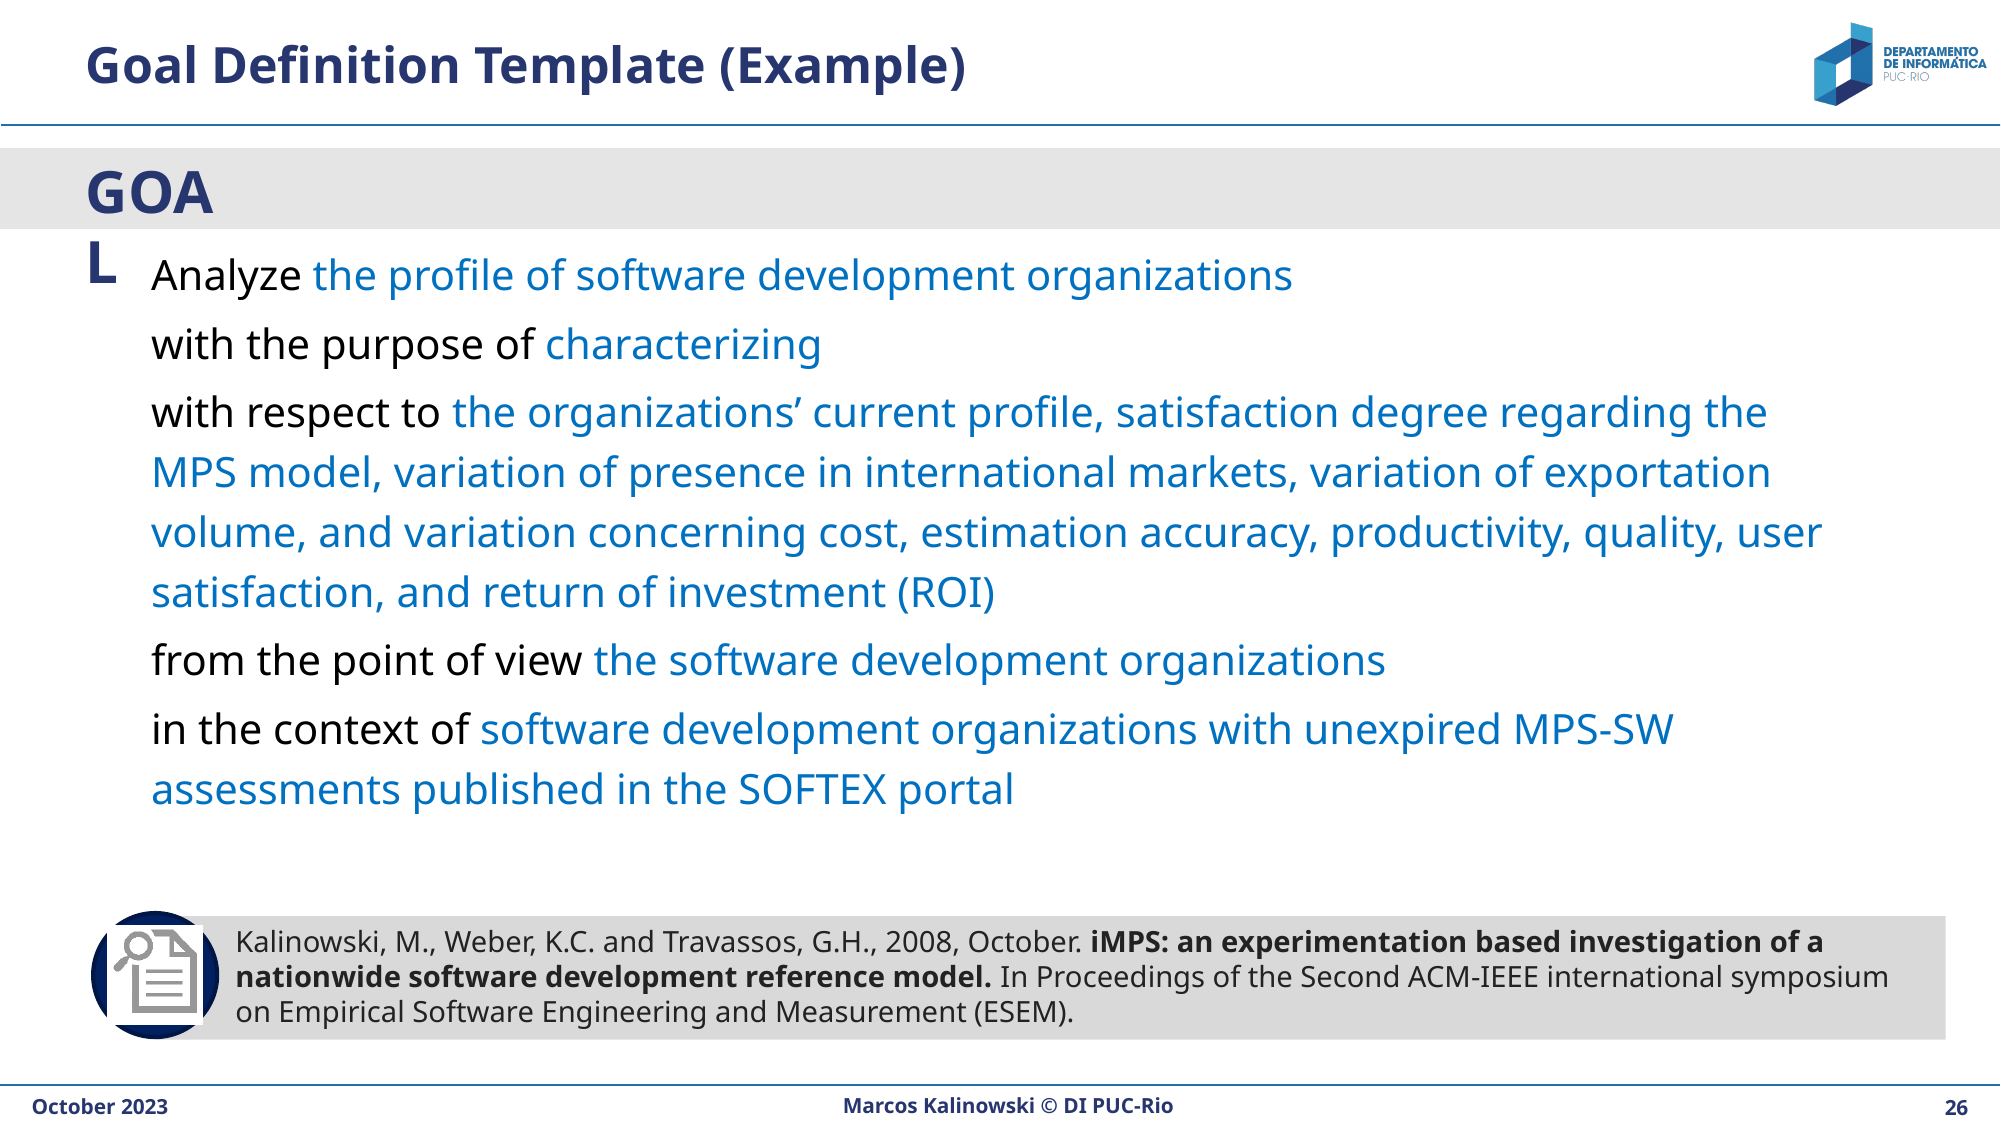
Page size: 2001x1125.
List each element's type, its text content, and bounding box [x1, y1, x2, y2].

slide_number ‹#› [1755, 1087, 1984, 1125]
list Analyze the profile of software development organizations with the purpose of characterizing with respect to the organizations’ current profile, satisfaction degree regarding the MPS model, variation of presence in international markets, variation of exportation volume, and variation concerning cost, estimation accuracy, productivity, quality, user satisfaction, and return of investment (ROI) from the point of view the software development organizations in the context of software development organizations with unexpired MPS-SW assessments published in the SOFTEX portal [71, 231, 1875, 823]
footer Marcos Kalinowski © DI PUC-Rio [431, 1085, 1650, 1123]
picture [1779, 0, 2001, 133]
text_box Kalinowski, M., Weber, K.C. and Travassos, G.H., 2008, October. iMPS: an experimentation based investigation of a nationwide software development reference model. In Proceedings of the Second ACM-IEEE international symposium on Empirical Software Engineering and Measurement (ESEM). [221, 916, 1945, 1037]
text_box GOAL [70, 148, 252, 303]
text_box [221, 916, 1946, 1040]
title Goal Definition Template (Example) [70, 17, 1800, 111]
text_box [252, 148, 2000, 229]
text_box [0, 148, 70, 229]
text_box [92, 912, 218, 1038]
text_box October 2023 [16, 1085, 431, 1124]
